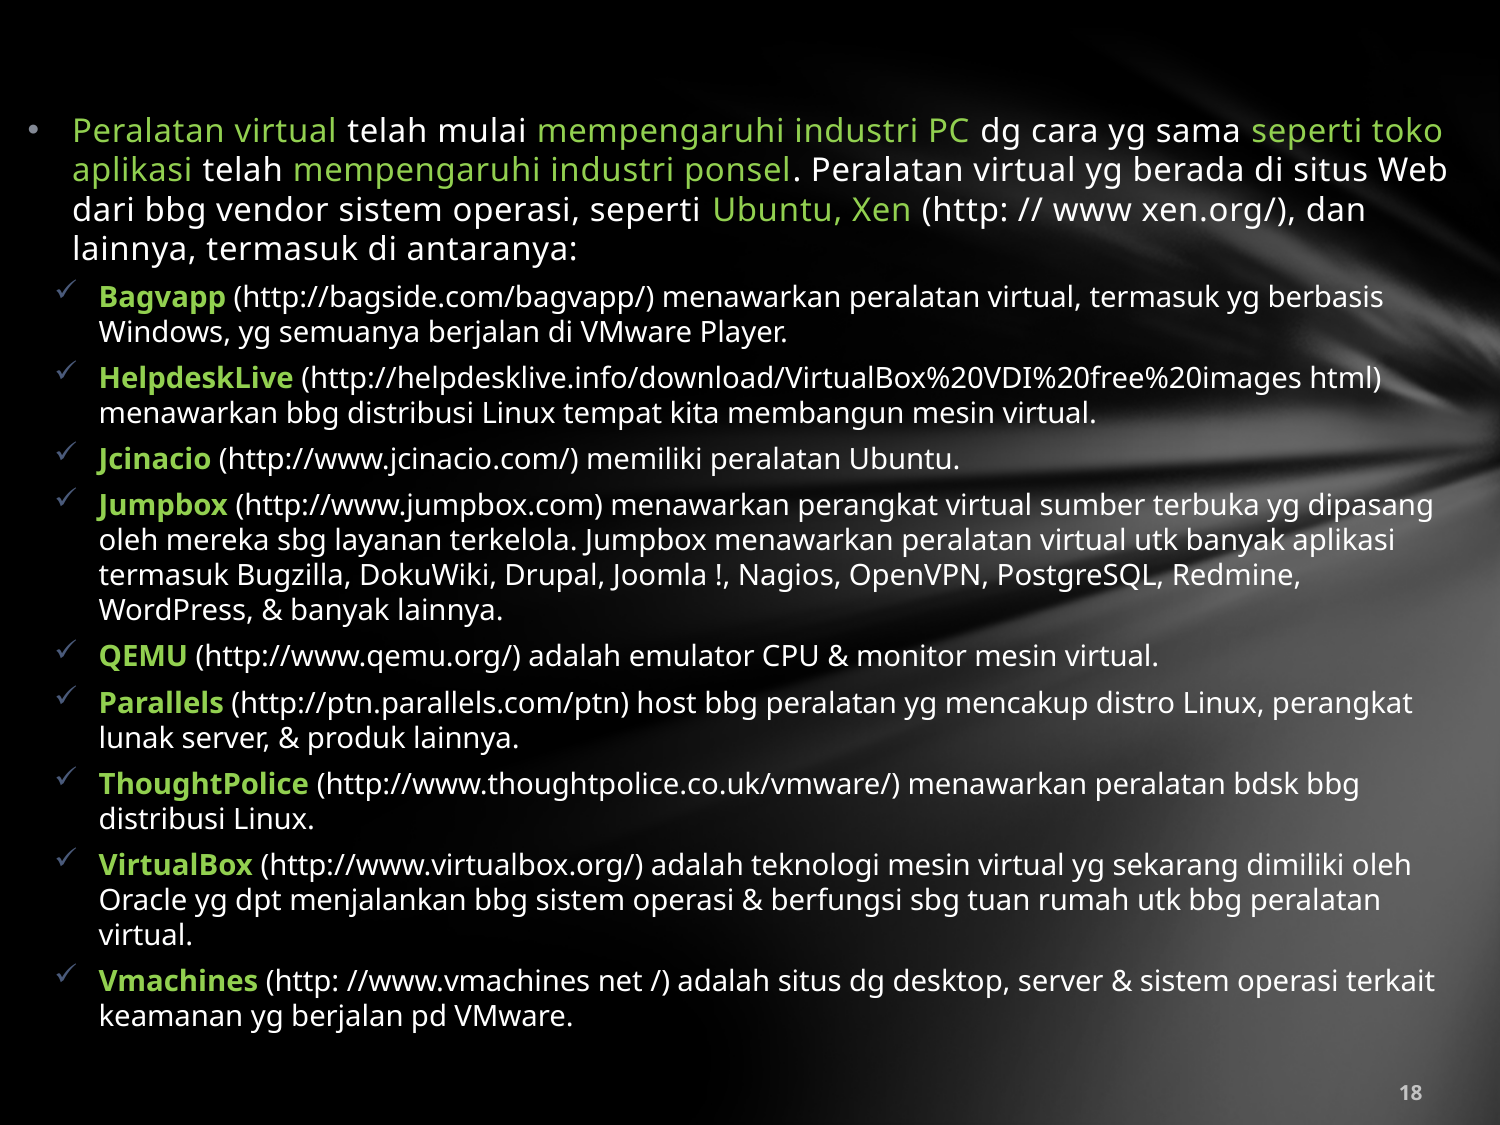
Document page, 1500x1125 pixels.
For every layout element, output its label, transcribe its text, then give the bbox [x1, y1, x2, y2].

slide_number 18 [1293, 1073, 1438, 1115]
list Peralatan virtual telah mulai mempengaruhi industri PC dg cara yg sama seperti toko aplikasi telah mempengaruhi industri ponsel. Peralatan virtual yg berada di situs Web dari bbg vendor sistem operasi, seperti Ubuntu, Xen (http: // www xen.org/), dan lainnya, termasuk di antaranya: Bagvapp (http://bagside.com/bagvapp/) menawarkan peralatan virtual, termasuk yg berbasis Windows, yg semuanya berjalan di VMware Player. HelpdeskLive (http://helpdesklive.info/download/VirtualBox%20VDI%20free%20images html) menawarkan bbg distribusi Linux tempat kita membangun mesin virtual. Jcinacio (http://www.jcinacio.com/) memiliki peralatan Ubuntu. Jumpbox (http://www.jumpbox.com) menawarkan perangkat virtual sumber terbuka yg dipasang oleh mereka sbg layanan terkelola. Jumpbox menawarkan peralatan virtual utk banyak aplikasi termasuk Bugzilla, DokuWiki, Drupal, Joomla !, Nagios, OpenVPN, PostgreSQL, Redmine, WordPress, & banyak lainnya. QEMU (http://www.qemu.org/) adalah emulator CPU & monitor mesin virtual. Parallels (http://ptn.parallels.com/ptn) host bbg peralatan yg mencakup distro Linux, perangkat lunak server, & produk lainnya. ThoughtPolice (http://www.thoughtpolice.co.uk/vmware/) menawarkan peralatan bdsk bbg distribusi Linux. VirtualBox (http://www.virtualbox.org/) adalah teknologi mesin virtual yg sekarang dimiliki oleh Oracle yg dpt menjalankan bbg sistem operasi & berfungsi sbg tuan rumah utk bbg peralatan virtual. Vmachines (http: //www.vmachines net /) adalah situs dg desktop, server & sistem operasi terkait keamanan yg berjalan pd VMware. [12, 101, 1475, 1050]
